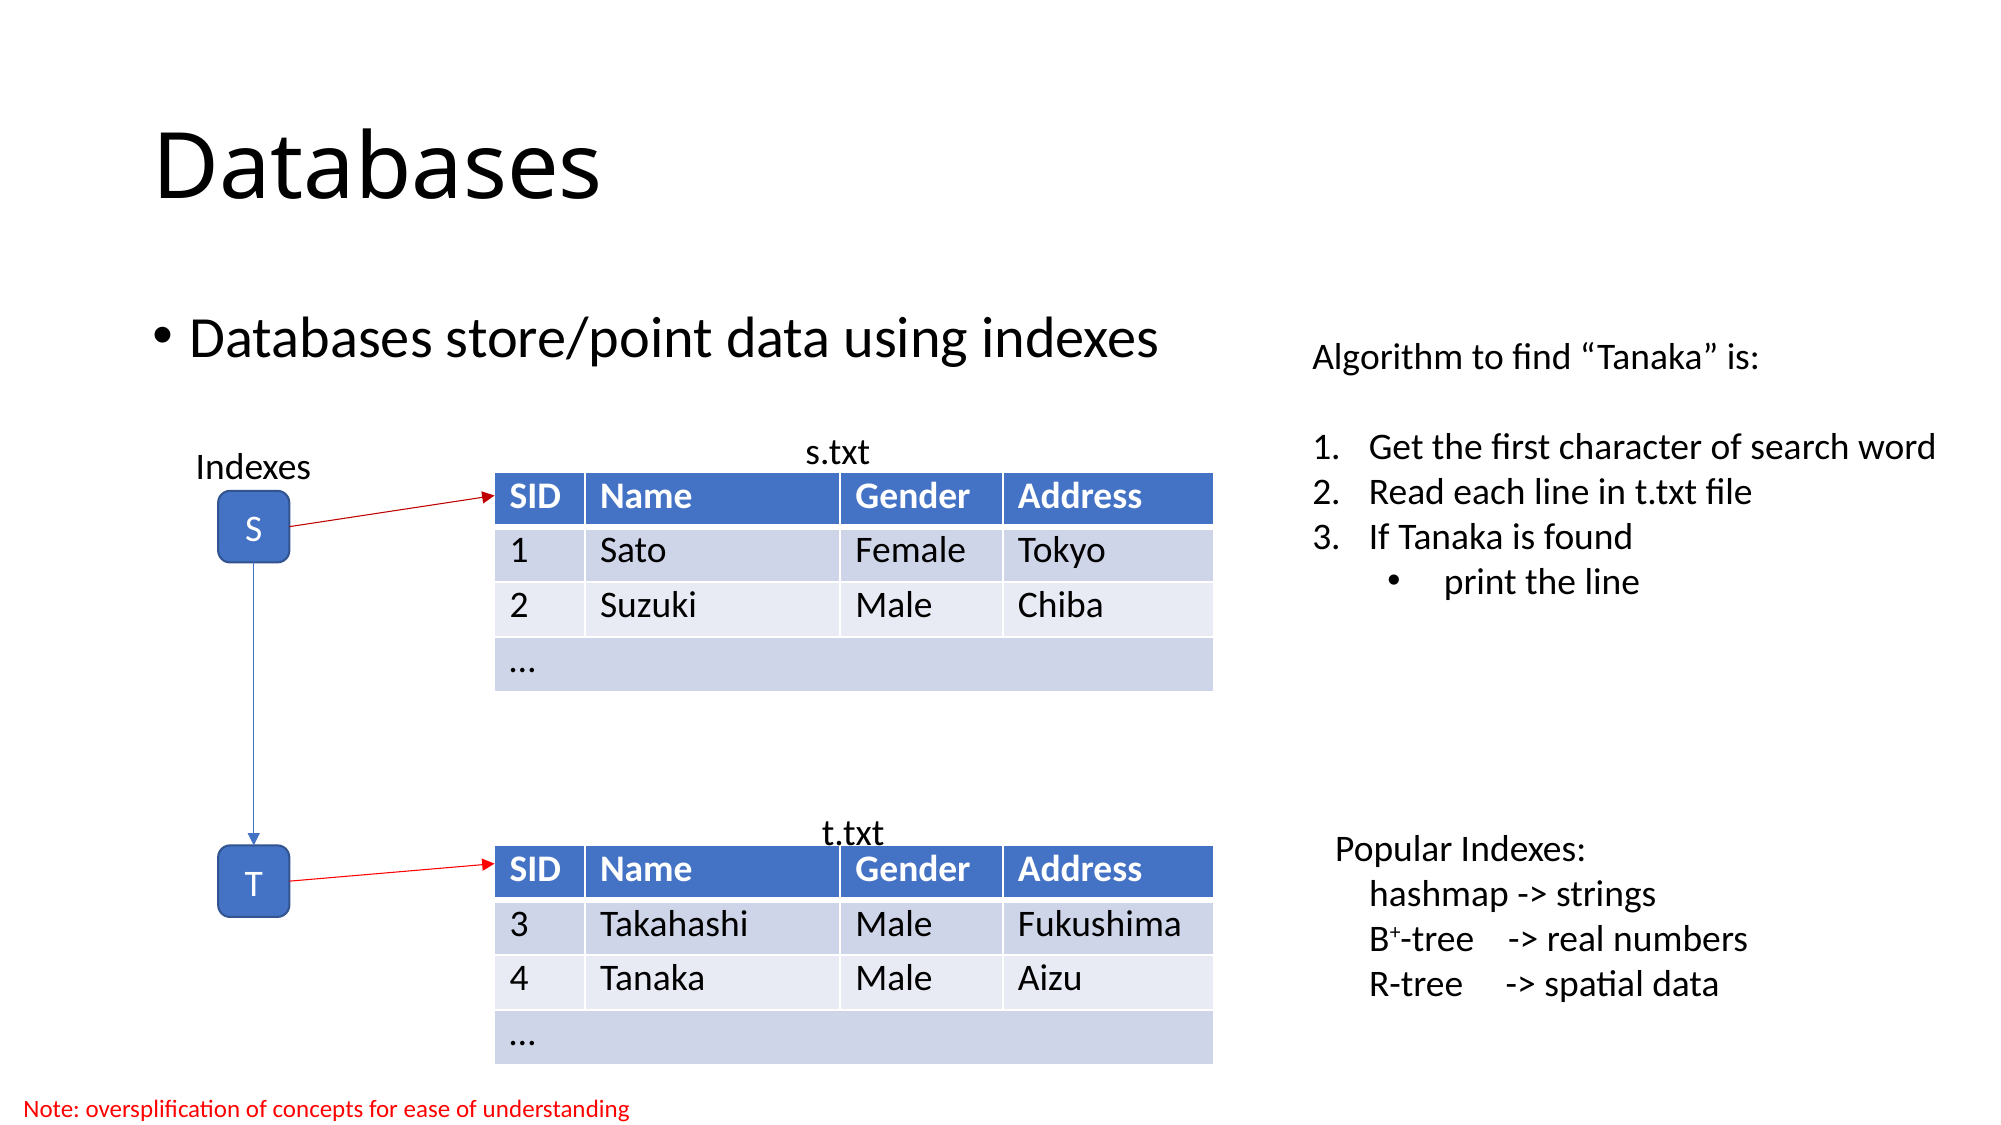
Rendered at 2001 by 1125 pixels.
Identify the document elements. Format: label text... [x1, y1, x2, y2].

text_box Algorithm to find “Tanaka” is: Get the first character of search word Read each line in t.txt file If Tanaka is found print the line [1297, 324, 1953, 609]
table_cell 2 [495, 583, 584, 636]
table_cell Chiba [1004, 583, 1213, 636]
table_cell Takahashi [586, 903, 839, 954]
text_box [289, 863, 495, 882]
text_box s.txt [790, 419, 886, 480]
title Databases [137, 59, 1863, 278]
table_cell Aizu [1004, 956, 1213, 1009]
table_cell Suzuki [586, 583, 839, 636]
table_header Name [586, 473, 839, 524]
table_cell Tokyo [1004, 530, 1213, 581]
table_cell Fukushima [1004, 903, 1213, 954]
table_cell Male [841, 583, 1002, 636]
list Databases store/point data using indexes [137, 299, 1863, 1014]
text_box t.txt [807, 800, 900, 861]
table_header Address [1004, 473, 1213, 524]
table_cell Tanaka [586, 956, 839, 1009]
table_cell 1 [495, 530, 584, 581]
text_box Note: oversplification of concepts for ease of understanding [8, 1084, 647, 1125]
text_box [289, 495, 495, 527]
table_cell … [495, 1011, 1213, 1064]
table_header Name [586, 846, 839, 897]
table_cell … [495, 638, 1213, 691]
table_cell Female [841, 530, 1002, 581]
text_box Popular Indexes: hashmap -> strings B+-tree -> real numbers R-tree -> spatial data [1320, 816, 1764, 1012]
table_header SID [495, 473, 584, 524]
table_header SID [495, 846, 584, 897]
table_cell 3 [495, 903, 584, 954]
table_cell Male [841, 956, 1002, 1009]
table_cell Male [841, 903, 1002, 954]
text_box S [217, 495, 291, 564]
table_cell 4 [495, 956, 584, 1009]
text_box Indexes [180, 434, 327, 495]
table_header Gender [841, 473, 1002, 524]
table_cell Sato [586, 530, 839, 581]
text_box T [217, 844, 291, 918]
table_header Address [1004, 846, 1213, 897]
table_header Gender [841, 846, 1002, 897]
